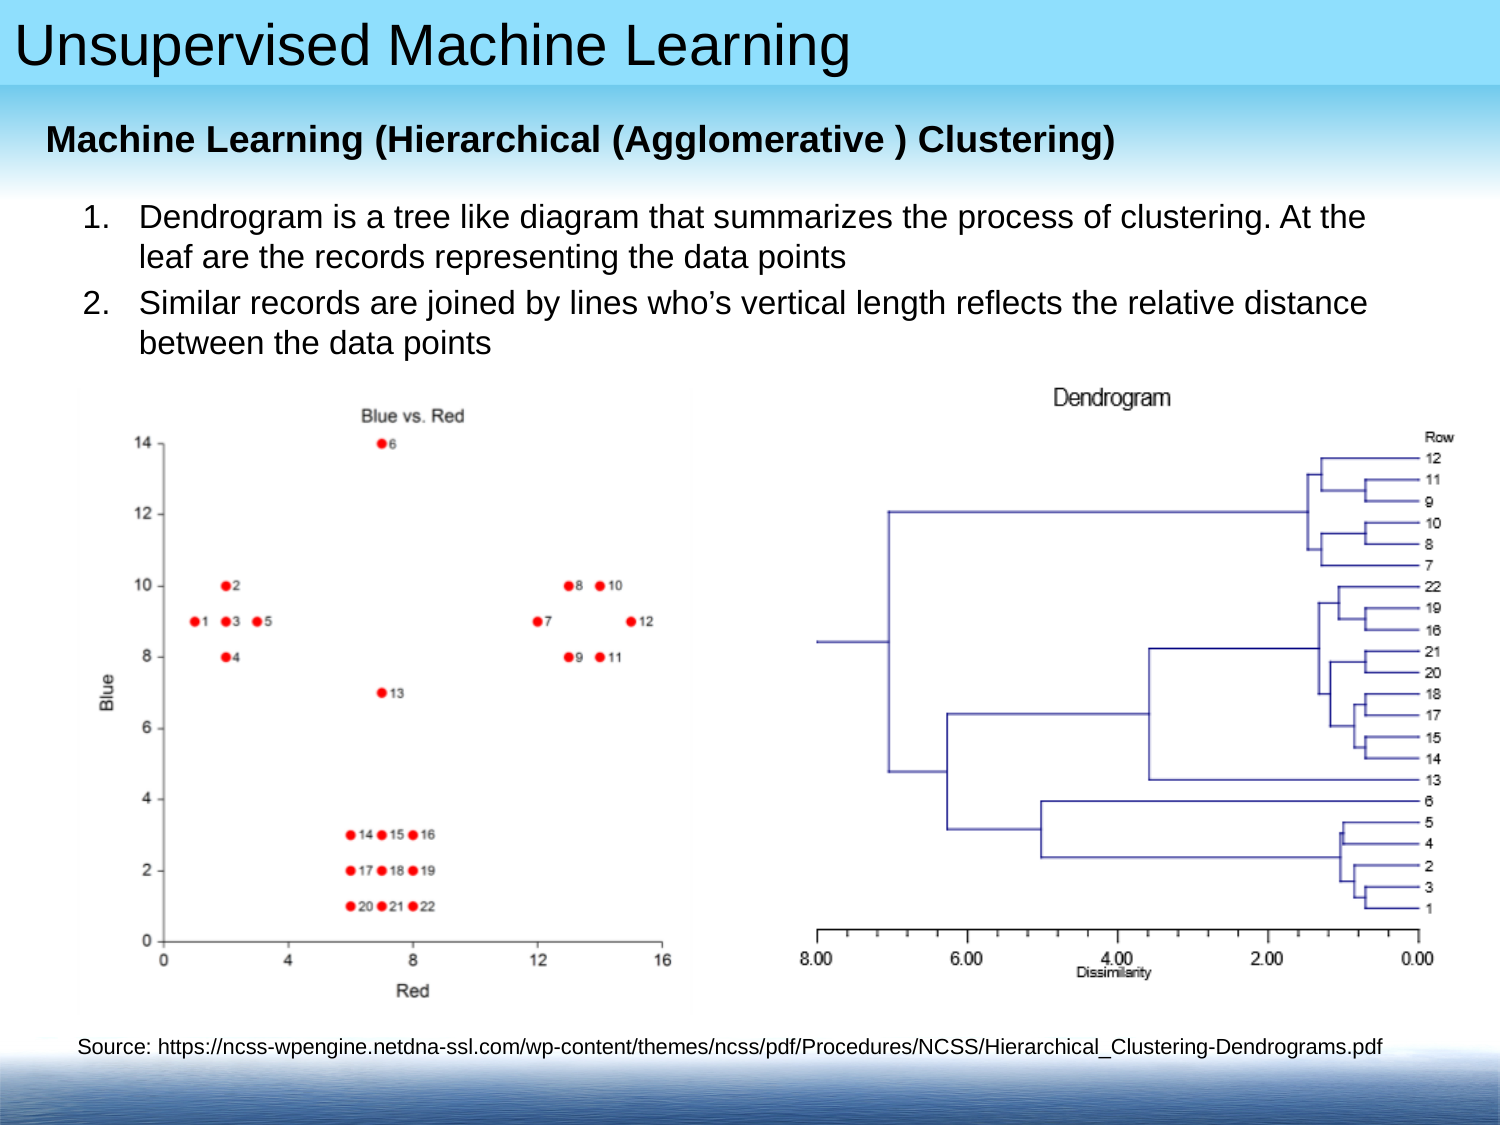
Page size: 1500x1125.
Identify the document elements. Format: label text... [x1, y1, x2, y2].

title Machine Learning (Hierarchical (Agglomerative ) Clustering) [30, 107, 1413, 175]
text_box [67, 379, 1463, 1015]
text_box Source: https://ncss-wpengine.netdna-ssl.com/wp-content/themes/ncss/pdf/Procedures/NCSS/Hierarchical_Clustering-Dendrograms.pdf [62, 1024, 1418, 1066]
picture [0, 1037, 1500, 1125]
list Dendrogram is a tree like diagram that summarizes the process of clustering. At the leaf are the records representing the data points Similar records are joined by lines who’s vertical length reflects the relative distance between the data points [67, 187, 1418, 379]
